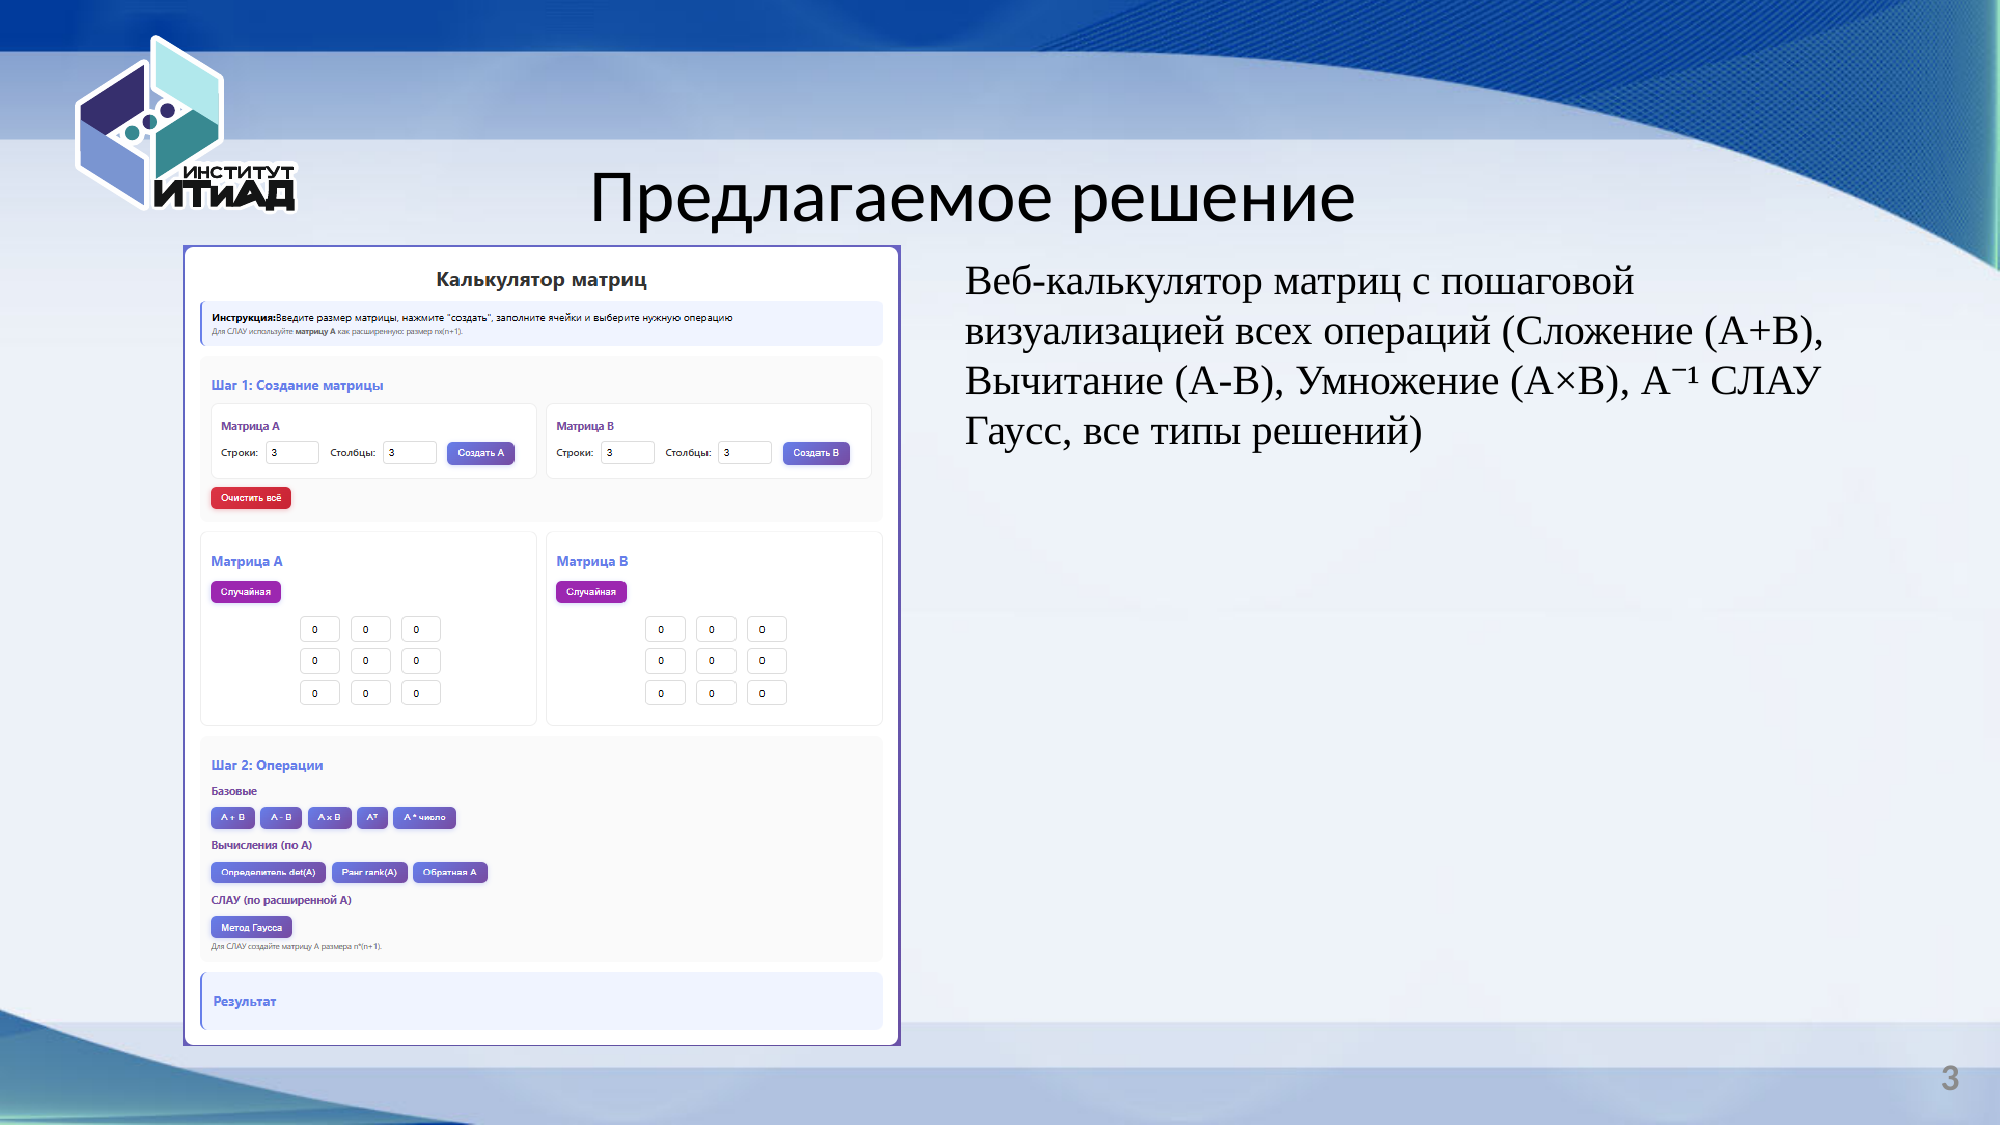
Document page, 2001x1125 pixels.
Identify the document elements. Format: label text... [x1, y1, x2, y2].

slide_number 3 [1524, 1045, 1975, 1106]
text_box Веб-калькулятор матриц с пошаговой визуализацией всех операций (Сложение (A+B), Вычитание (A-B), Умножение (A×B), A⁻¹ СЛАУ Гаусс, все типы решений) [950, 245, 1916, 461]
text_box Предлагаемое решение [574, 139, 1525, 245]
picture [0, 0, 2000, 1125]
